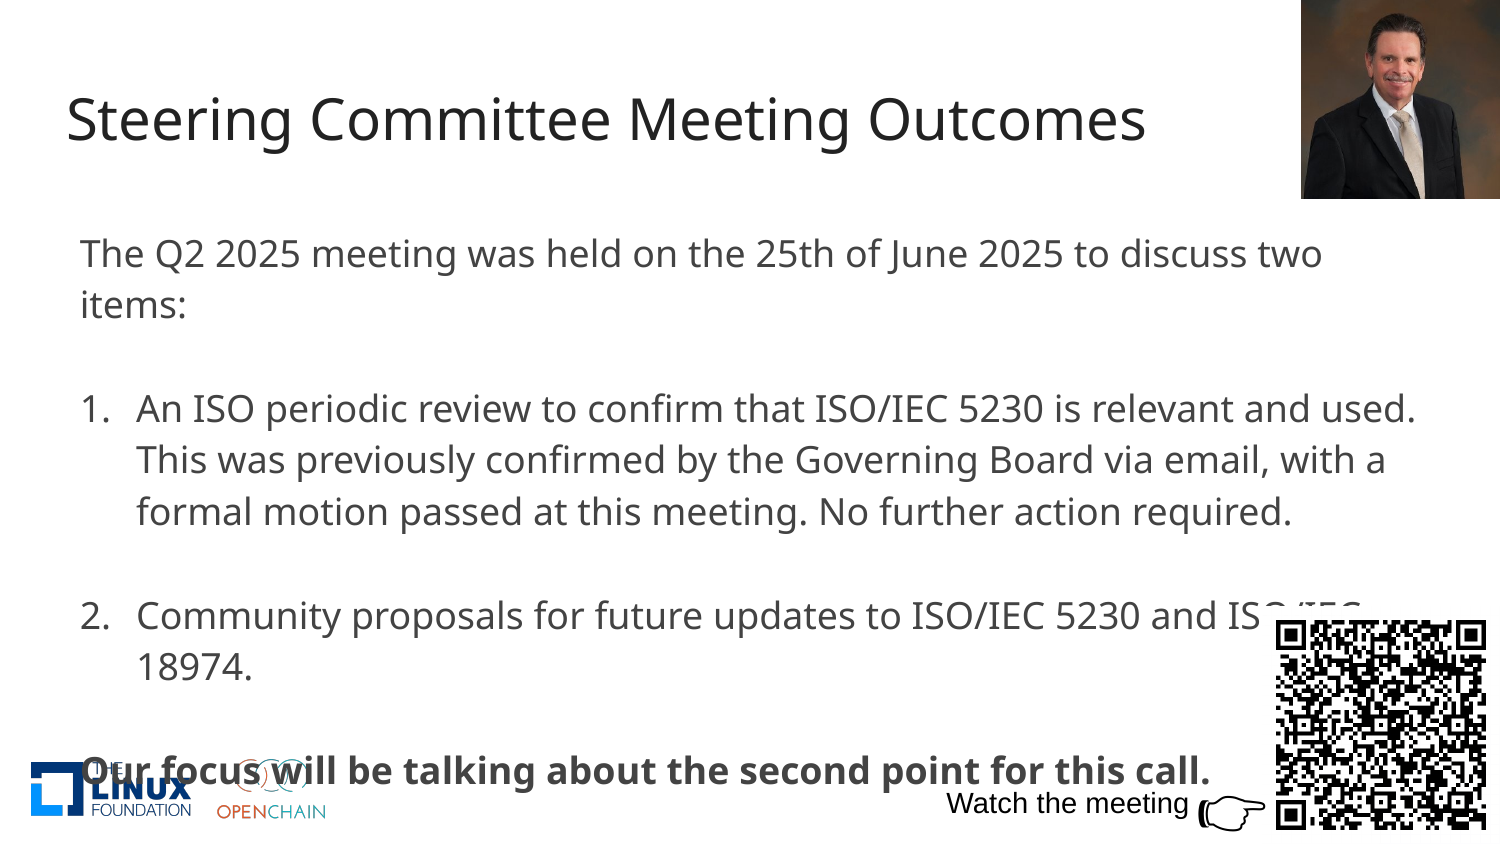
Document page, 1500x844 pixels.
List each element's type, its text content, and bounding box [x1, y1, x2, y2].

title Steering Committee Meeting Outcomes [51, 67, 1295, 167]
list The Q2 2025 meeting was held on the 25th of June 2025 to discuss two items: An ISO periodic review to confirm that ISO/IEC 5230 is relevant and used. This was previously confirmed by the Governing Board via email, with a formal motion passed at this meeting. No further action required. Community proposals for future updates to ISO/IEC 5230 and ISO/IEC 18974. Our focus will be talking about the second point for this call. [46, 207, 1444, 756]
picture [215, 757, 327, 821]
picture [1262, 605, 1500, 844]
picture [31, 762, 191, 816]
text_box Watch the meeting [931, 777, 1205, 828]
picture [1300, 0, 1500, 200]
text_box 👉 [1181, 764, 1257, 844]
